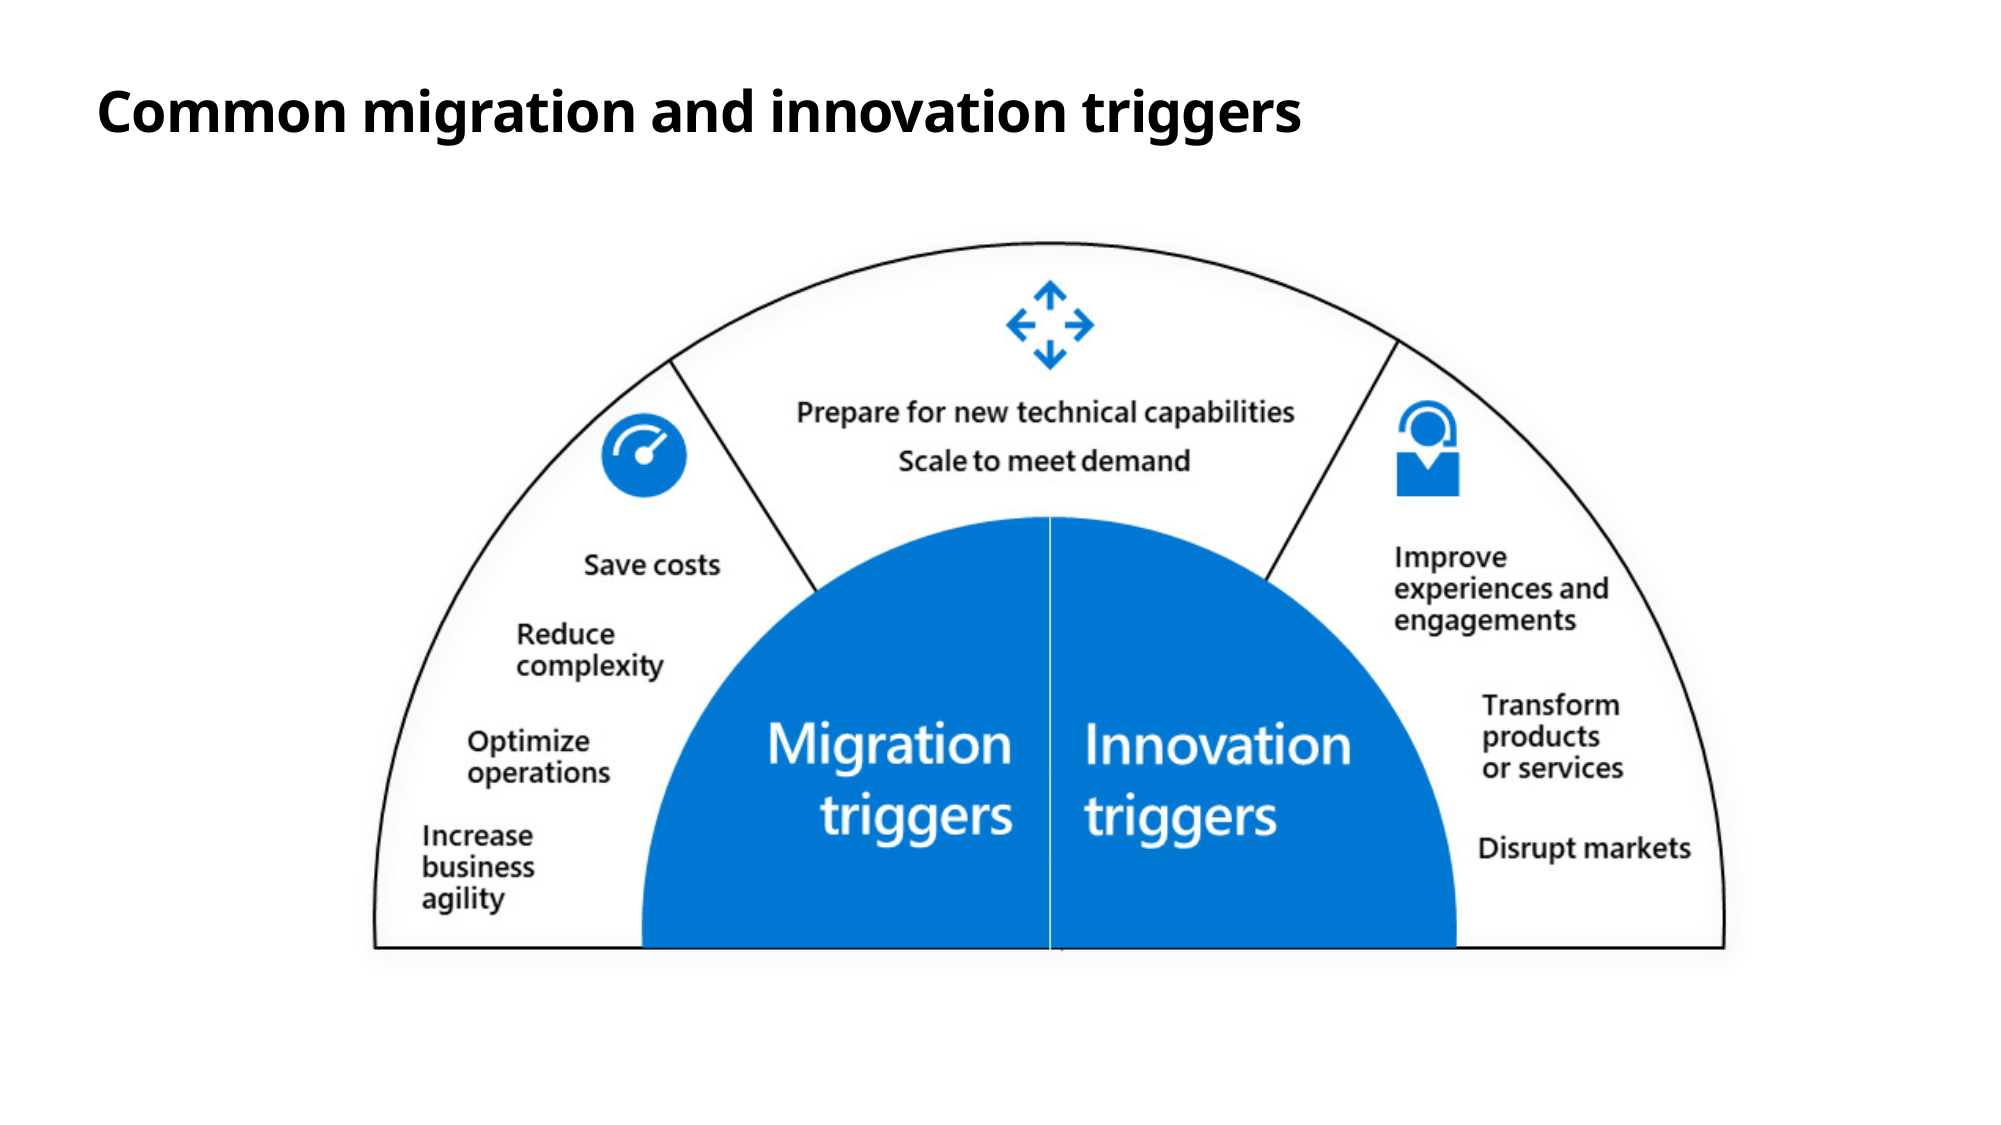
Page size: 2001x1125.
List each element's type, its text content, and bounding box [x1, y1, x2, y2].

title Common migration and innovation triggers [96, 75, 1904, 145]
picture [351, 218, 1756, 986]
